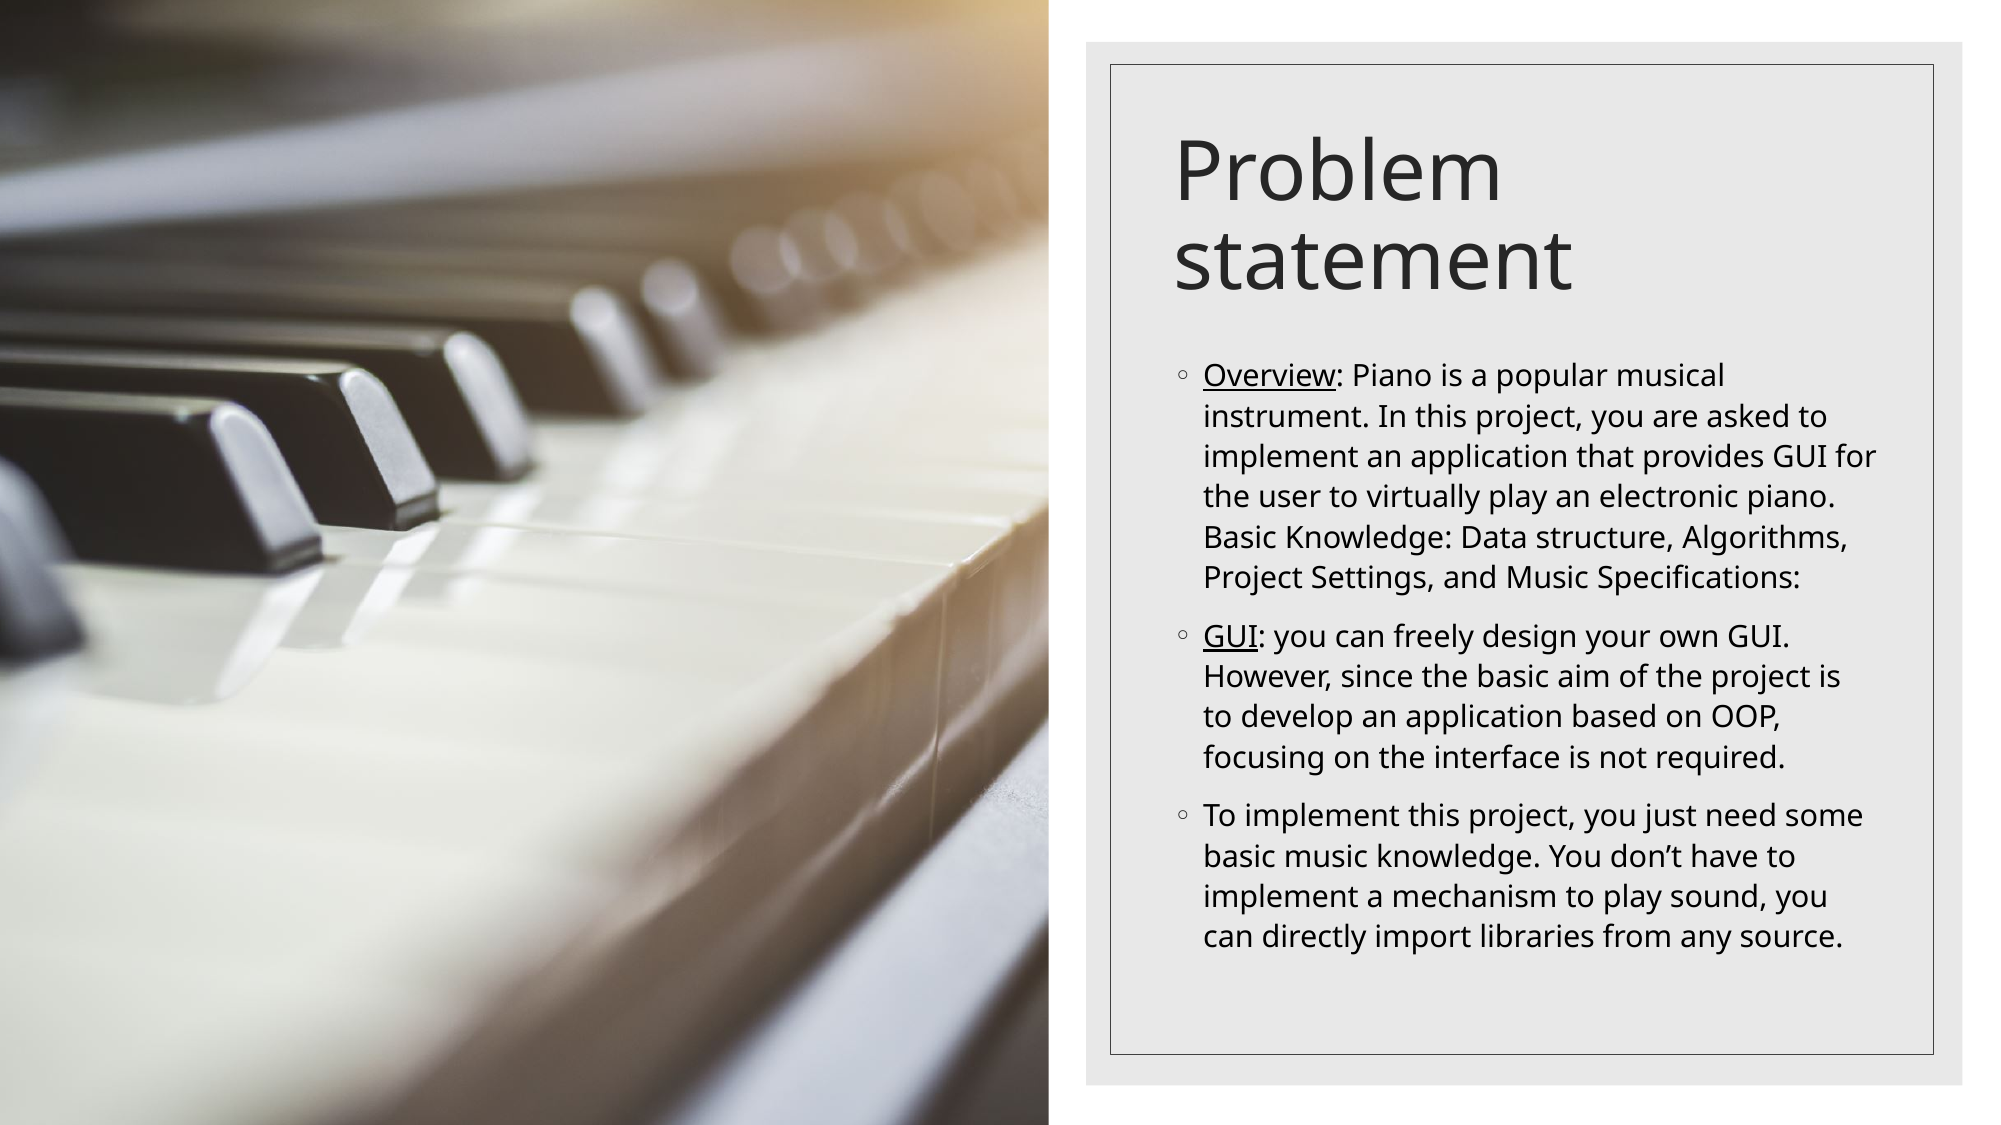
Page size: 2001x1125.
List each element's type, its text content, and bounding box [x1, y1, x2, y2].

text_box [1109, 64, 1935, 1056]
picture [0, 0, 1049, 1125]
list Overview: Piano is a popular musical instrument. In this project, you are asked to implement an application that provides GUI for the user to virtually play an electronic piano. Basic Knowledge: Data structure, Algorithms, Project Settings, and Music Specifications: GUI: you can freely design your own GUI. However, since the basic aim of the project is to develop an application based on OOP, focusing on the interface is not required. To implement this project, you just need some basic music knowledge. You don’t have to implement a mechanism to play sound, you can directly import libraries from any source. [1158, 345, 1893, 990]
text_box [1054, 0, 2000, 1125]
title Problem statement [1158, 105, 1893, 331]
text_box [1085, 41, 1963, 1086]
